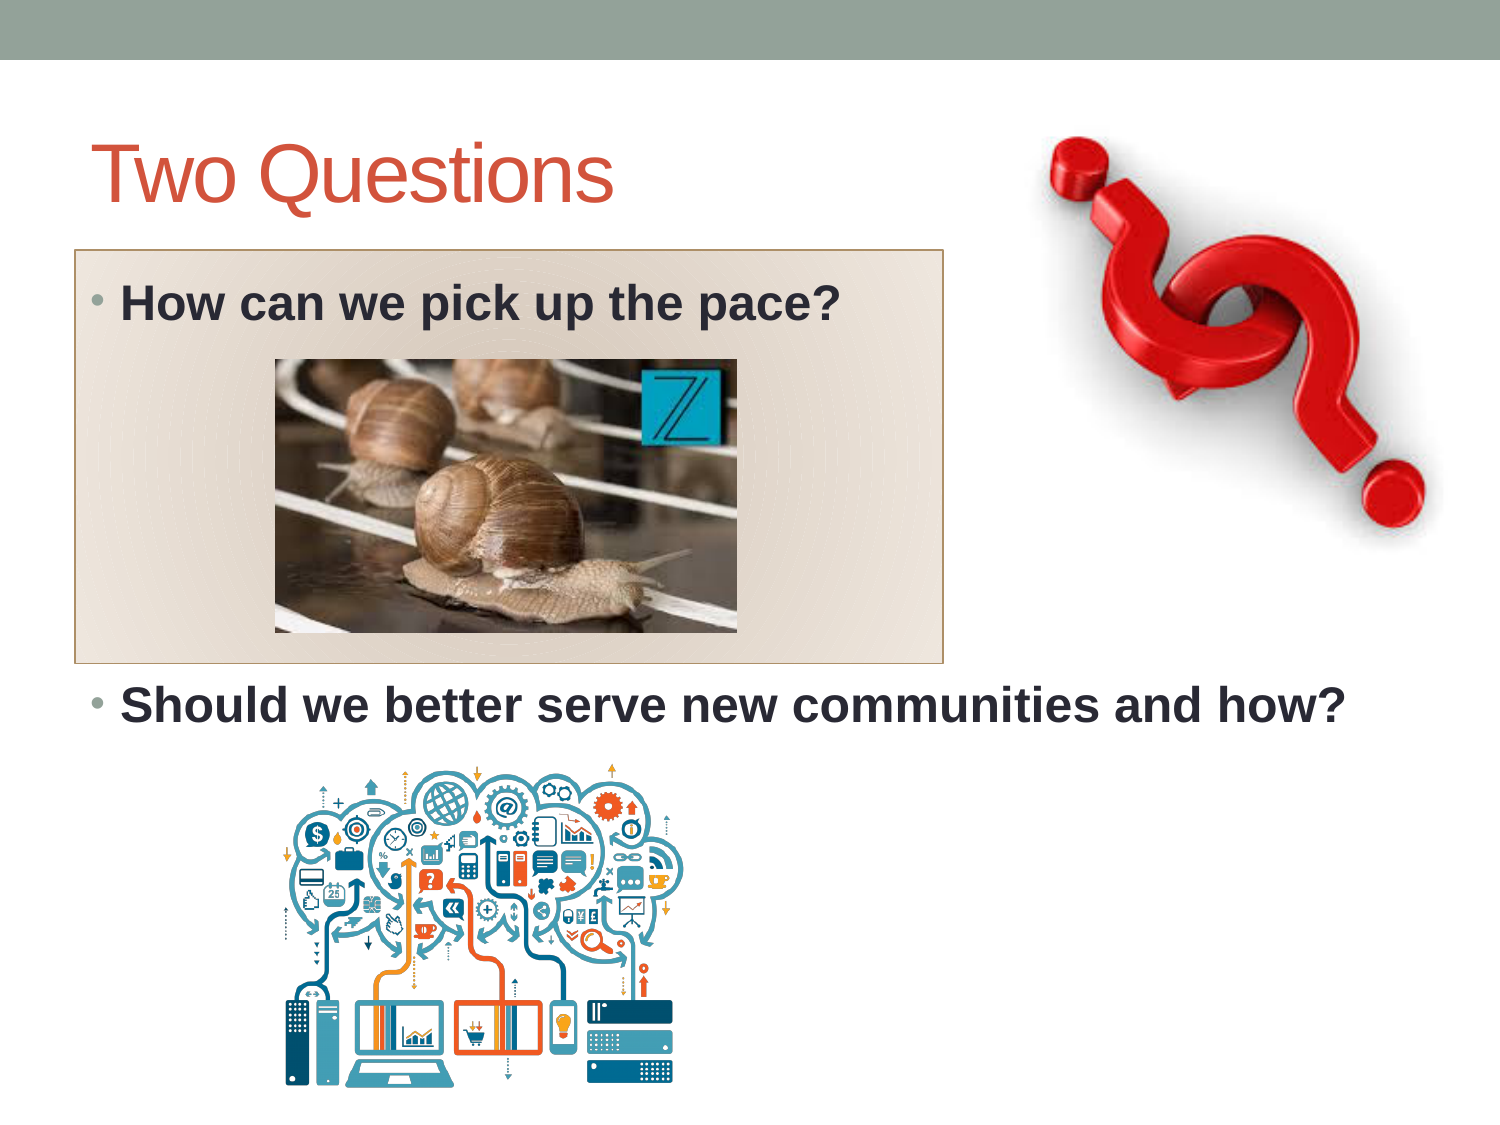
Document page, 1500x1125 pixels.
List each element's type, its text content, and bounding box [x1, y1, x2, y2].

title Two Questions [75, 87, 1008, 250]
picture [1009, 87, 1477, 555]
picture [275, 359, 737, 634]
picture [275, 750, 686, 1103]
list How can we pick up the pace? Should we better serve new communities and how? [75, 262, 1425, 1063]
text_box [74, 249, 944, 664]
